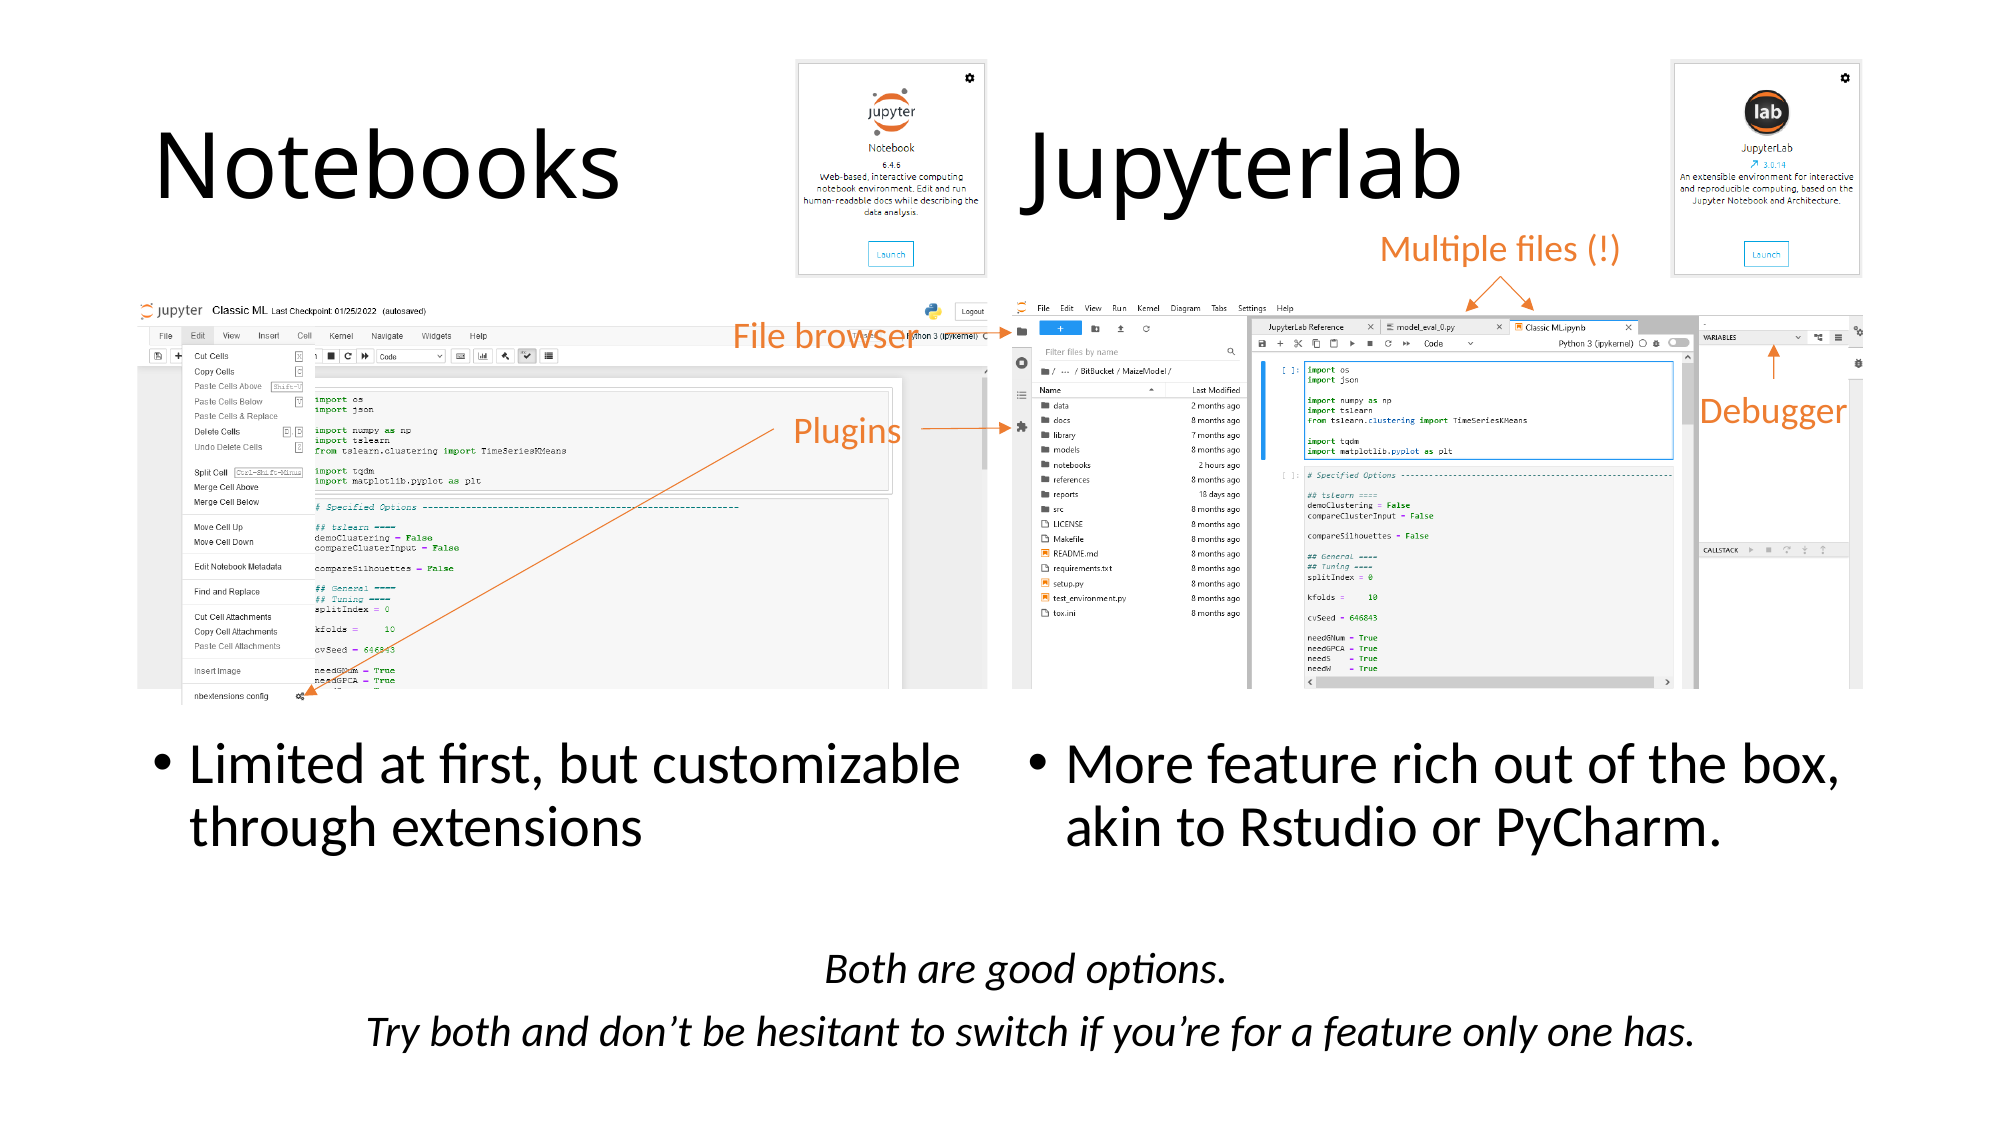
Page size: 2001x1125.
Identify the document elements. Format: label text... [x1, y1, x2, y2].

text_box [1670, 344, 1878, 440]
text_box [181, 322, 1012, 705]
list More feature rich out of the box, akin to Rstudio or PyCharm. [1012, 726, 1863, 870]
picture [137, 299, 988, 689]
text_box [707, 303, 1013, 364]
text_box Both are good options. Try both and don’t be hesitant to switch if you’re for a feature only one has. [137, 938, 1926, 1065]
title Notebooks [137, 59, 795, 278]
text_box Jupyterlab [1012, 59, 1670, 278]
list Limited at first, but customizable through extensions [137, 726, 988, 870]
picture [1012, 299, 1863, 689]
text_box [1355, 216, 1646, 312]
picture [795, 59, 988, 278]
picture [1670, 59, 1863, 278]
